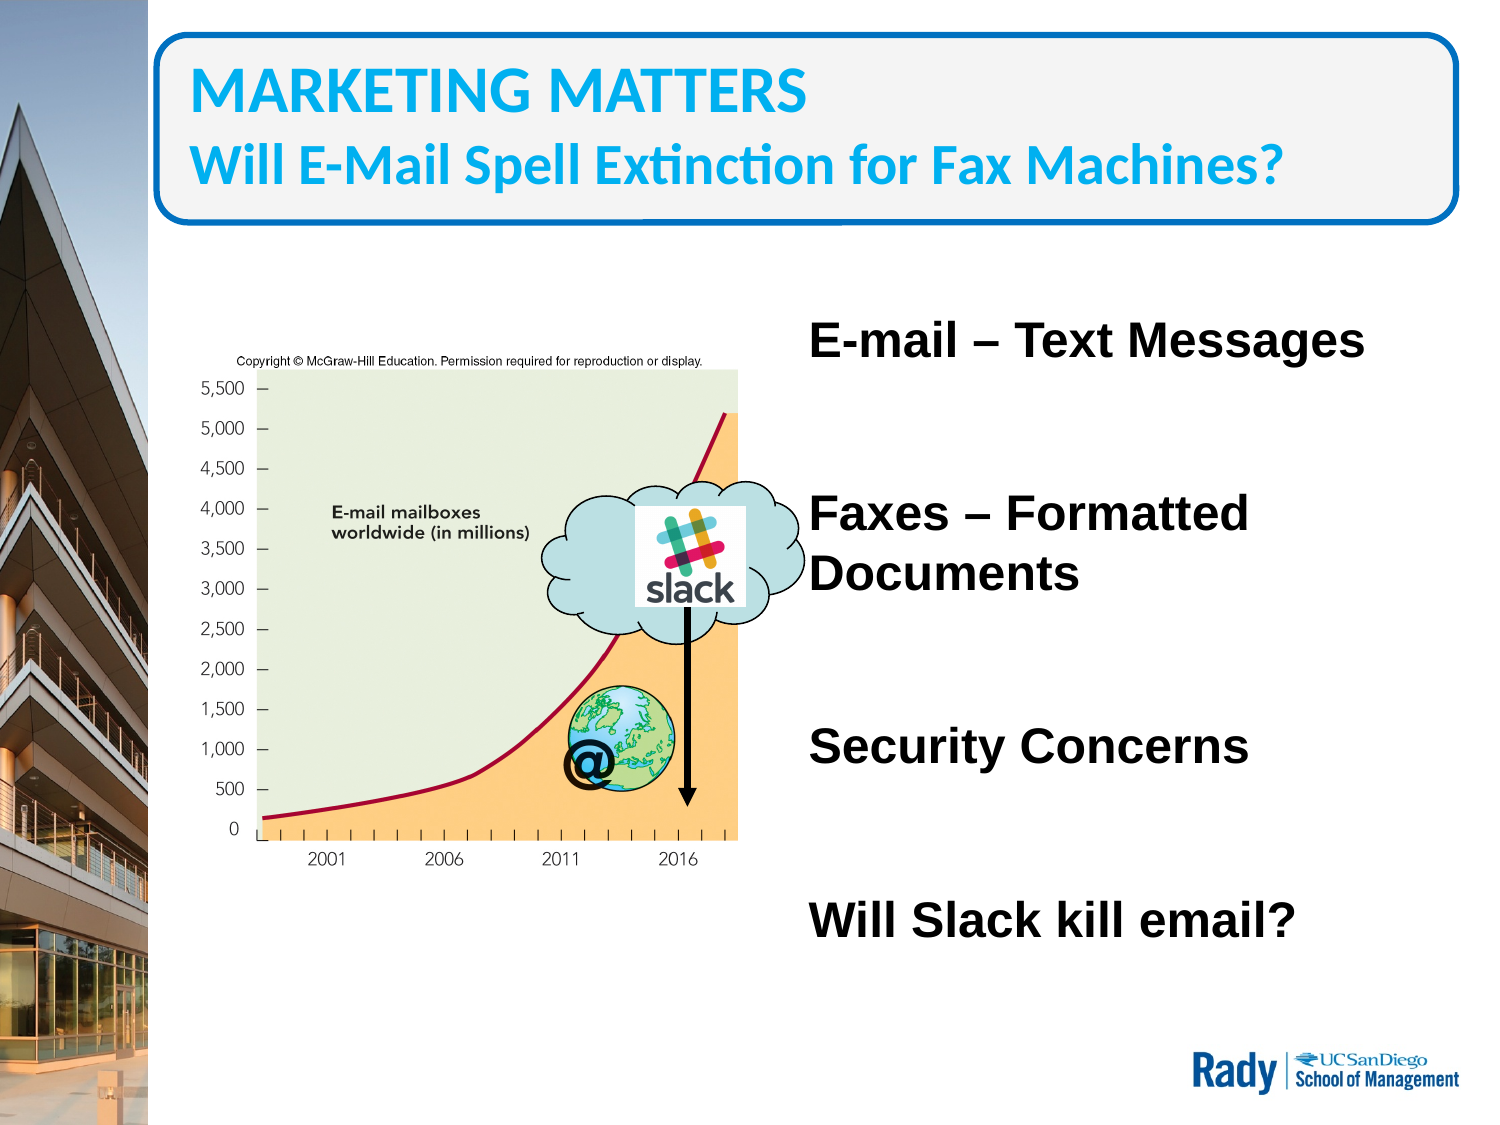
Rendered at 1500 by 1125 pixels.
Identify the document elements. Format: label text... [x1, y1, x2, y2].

picture [0, 0, 148, 1125]
text_box [741, 481, 805, 624]
picture [1457, 1044, 1463, 1101]
title MARKETING MATTERS Will E-Mail Spell Extinction for Fax Machines? [174, 70, 1500, 172]
list E-mail – Text Messages Faxes – Formatted Documents Security Concerns Will Slack kill email? [793, 299, 1457, 1125]
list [199, 355, 738, 866]
picture [634, 506, 747, 607]
text_box [156, 34, 1457, 223]
